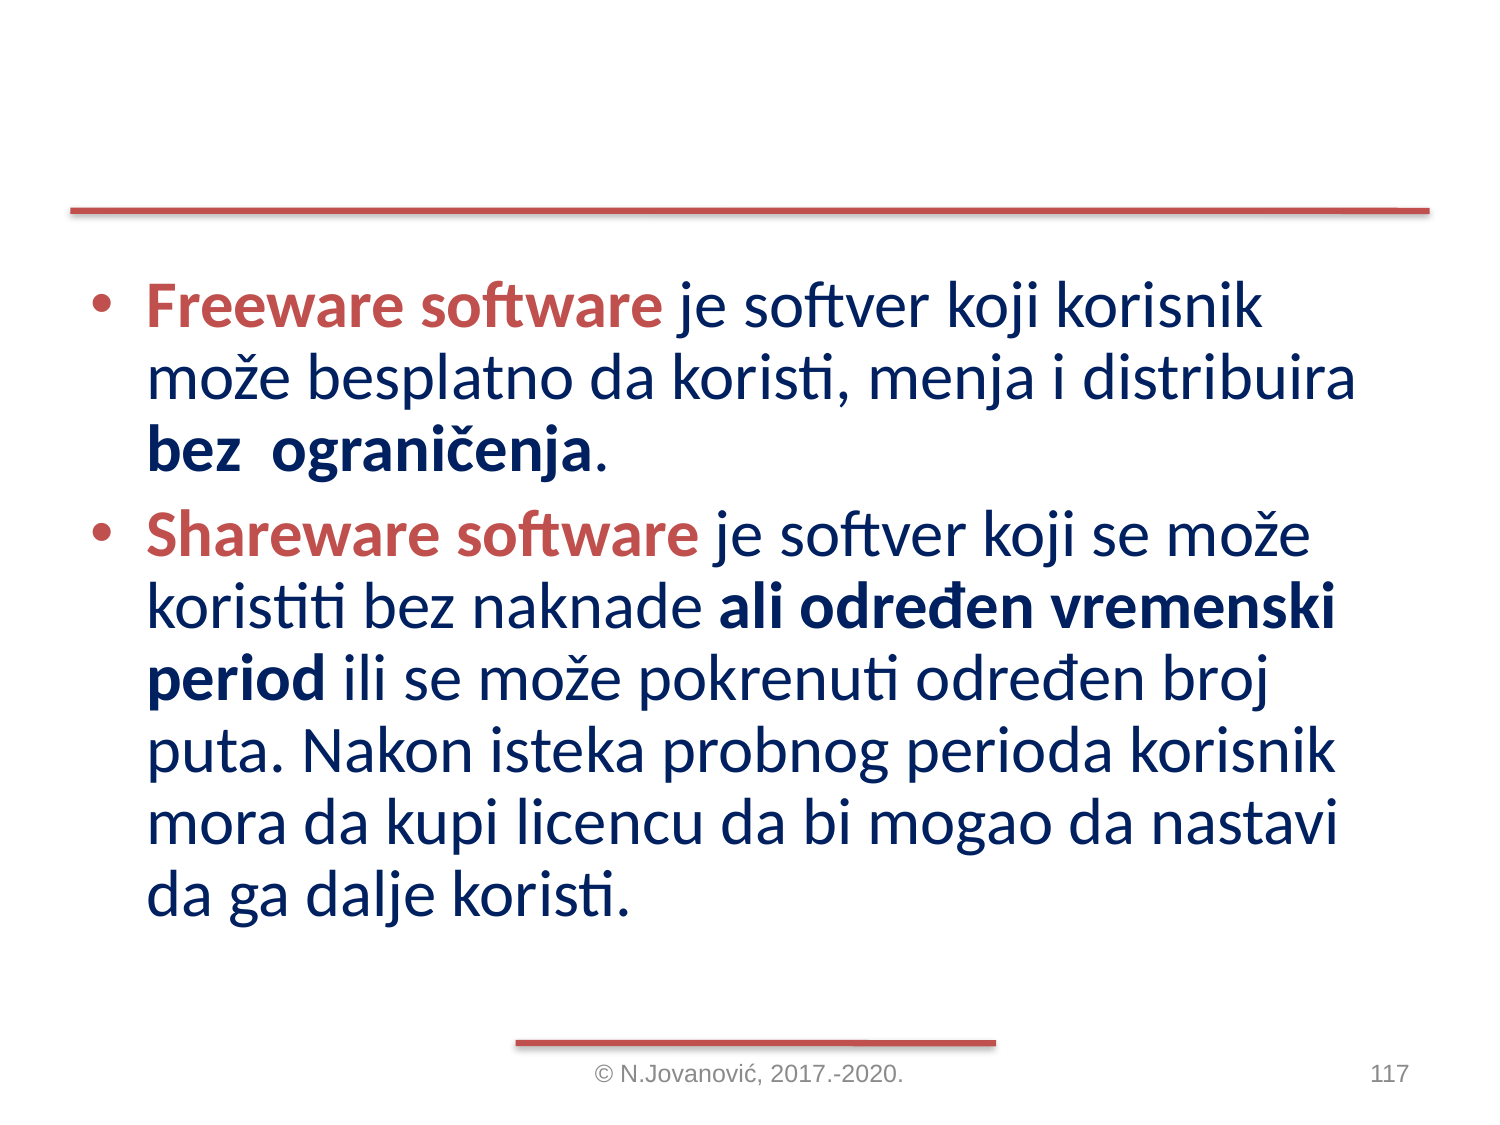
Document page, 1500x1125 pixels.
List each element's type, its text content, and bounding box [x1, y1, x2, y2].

slide_number 117 [1074, 1042, 1425, 1103]
list Freeware software je softver koji korisnik može besplatno da koristi, menja i distribuira bez ograničenja. Shareware software je softver koji se može koristiti bez naknade ali određen vremenski period ili se može pokrenuti određen broj puta. Nakon isteka probnog perioda korisnik mora da kupi licencu da bi mogao da nastavi da ga dalje koristi. [75, 262, 1425, 1005]
footer © N.Jovanović, 2017.-2020. [512, 1042, 988, 1103]
